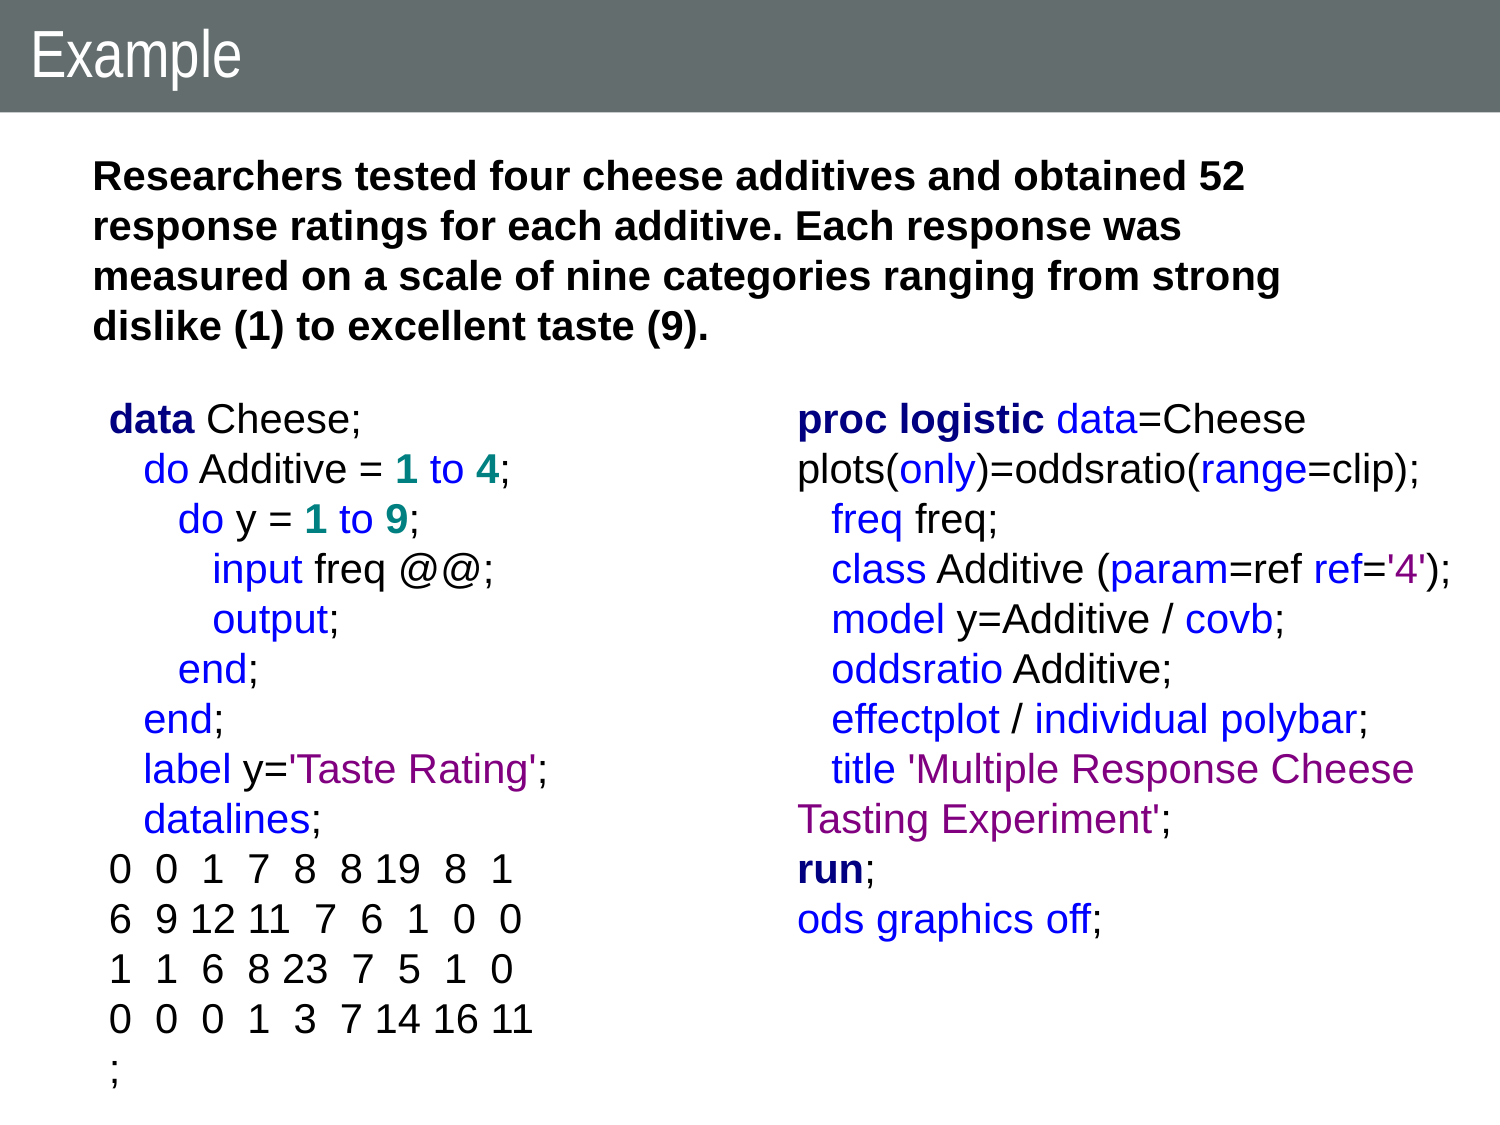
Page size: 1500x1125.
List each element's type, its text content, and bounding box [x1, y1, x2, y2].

title Example [0, 0, 1500, 117]
text_box Researchers tested four cheese additives and obtained 52 response ratings for each additive. Each response was measured on a scale of nine categories ranging from strong dislike (1) to excellent taste (9). [77, 141, 1397, 357]
text_box data Cheese; do Additive = 1 to 4; do y = 1 to 9; input freq @@; output; end; end; label y='Taste Rating'; datalines; 0 0 1 7 8 8 19 8 1 6 9 12 11 7 6 1 0 0 1 1 6 8 23 7 5 1 0 0 0 0 1 3 7 14 16 11 ; ods graphics on; proc logistic data=Cheese plots(only)=oddsratio(range=clip); freq freq; class Additive (param=ref ref='4'); model y=Additive / covb; oddsratio Additive; effectplot / individual polybar; title 'Multiple Response Cheese Tasting Experiment'; run; ods graphics off; [94, 384, 1500, 1125]
